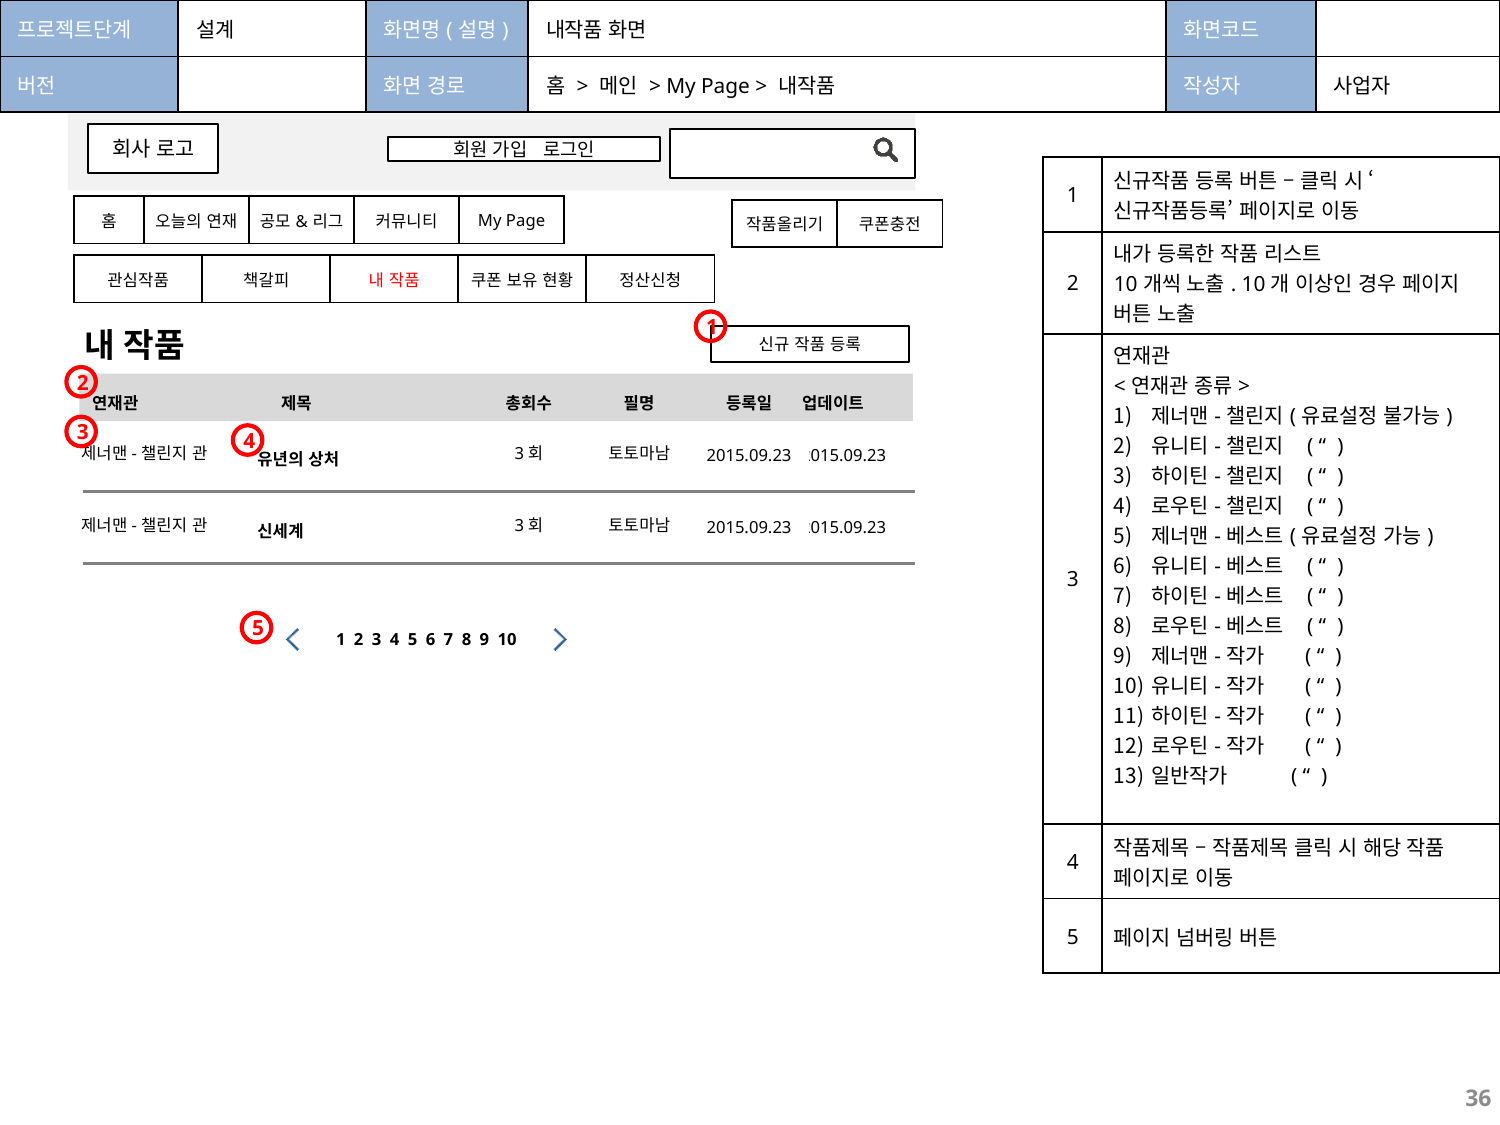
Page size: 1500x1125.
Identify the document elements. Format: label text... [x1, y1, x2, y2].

table_header 정산신청 [587, 256, 714, 302]
table_header 화면명(설명) [367, 1, 527, 56]
table_cell 3 [1044, 335, 1101, 823]
text_box 총회수 [490, 375, 568, 421]
table_cell 화면 경로 [367, 57, 527, 111]
text_box 3회 [491, 434, 567, 471]
table_header My Page [460, 197, 563, 243]
text_box [95, 371, 915, 423]
text_box 2015.09.23 [690, 506, 811, 547]
table_header 관심작품 [75, 256, 201, 302]
table_header 프로젝트단계 [1, 1, 177, 56]
text_box 업데이트 [787, 375, 880, 421]
text_box 5 [239, 610, 274, 645]
table_header 작품올리기 [733, 201, 836, 246]
text_box 회사 로고 [86, 122, 220, 175]
table_header 1 [1044, 158, 1101, 231]
text_box 3회 [491, 506, 567, 543]
table_cell [179, 57, 365, 111]
text_box 연재관 [77, 375, 154, 421]
table_header 설계 [179, 1, 365, 56]
text_box 1 [693, 309, 728, 344]
text_box 제목 [266, 375, 327, 421]
text_box [66, 111, 917, 192]
text_box 토토마남 [578, 506, 690, 543]
text_box 필명 [608, 375, 670, 421]
table_cell 연재관 <연재관 종류> 제너맨-챌린지(유료설정 불가능) 유니티-챌린지 ( “ ) 하이틴-챌린지 ( “ ) 로우틴-챌린지 ( “ ) 제너맨-베스트(유료설정 가능) 유니티-베스트 ( “ ) 하이틴-베스트 ( “ ) 로우틴-베스트 ( “ ) 제너맨-작가 ( “ ) 유니티-작가 ( “ ) 하이틴-작가 ( “ ) 로우틴-작가 ( “ ) 일반작가 ( “ ) [1103, 335, 1499, 823]
text_box 2 [64, 364, 98, 399]
table_cell 5 [1044, 899, 1101, 972]
table_cell 4 [1044, 825, 1101, 898]
table_cell 내가 등록한 작품 리스트 10개씩 노출. 10개 이상인 경우 페이지 버튼 노출 [1103, 233, 1499, 333]
table_header 홈 [75, 197, 143, 243]
table_cell 페이지 넘버링 버튼 [1103, 899, 1499, 972]
text_box 유년의 상처 [242, 431, 534, 477]
text_box 2015.09.23 [811, 506, 906, 547]
table_header 신규작품 등록 버튼 – 클릭 시 ‘신규작품등록’ 페이지로 이동 [1103, 158, 1499, 231]
table_cell 2 [1044, 233, 1101, 333]
table_header 오늘의 연재 [145, 197, 248, 243]
table_header 쿠폰 보유 현황 [459, 256, 585, 302]
table_header 내작품 화면 [529, 1, 1165, 56]
table_header [1317, 1, 1499, 56]
slide_number 36 [1156, 1069, 1500, 1125]
picture [873, 137, 898, 163]
text_box 회원 가입 로그인 [386, 135, 662, 163]
text_box 신세계 [242, 503, 534, 549]
text_box 3 [64, 414, 98, 449]
text_box 내 작품 [70, 325, 396, 364]
table_cell 작품제목 – 작품제목 클릭 시 해당 작품 페이지로 이동 [1103, 825, 1499, 898]
table_header 내 작품 [331, 256, 457, 302]
text_box 등록일 [711, 375, 787, 421]
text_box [280, 621, 574, 658]
table_cell 사업자 [1317, 57, 1499, 111]
table_cell 작성자 [1167, 57, 1315, 111]
text_box 토토마남 [578, 434, 690, 471]
table_header 쿠폰충전 [838, 201, 942, 246]
table_header 책갈피 [203, 256, 329, 302]
table_header 화면코드 [1167, 1, 1315, 56]
text_box [668, 127, 917, 180]
text_box 제너맨-챌린지 관 [64, 506, 242, 543]
text_box 4 [230, 423, 265, 457]
table_cell 홈 > 메인 > My Page > 내작품 [529, 57, 1165, 111]
text_box 제너맨-챌린지 관 [64, 434, 242, 471]
table_cell 버전 [1, 57, 177, 111]
table_header 공모&리그 [250, 197, 353, 243]
text_box 2015.09.23 [690, 434, 811, 475]
text_box 2015.09.23 [811, 434, 906, 475]
table_header 커뮤니티 [355, 197, 458, 243]
text_box 신규 작품 등록 [708, 324, 911, 364]
